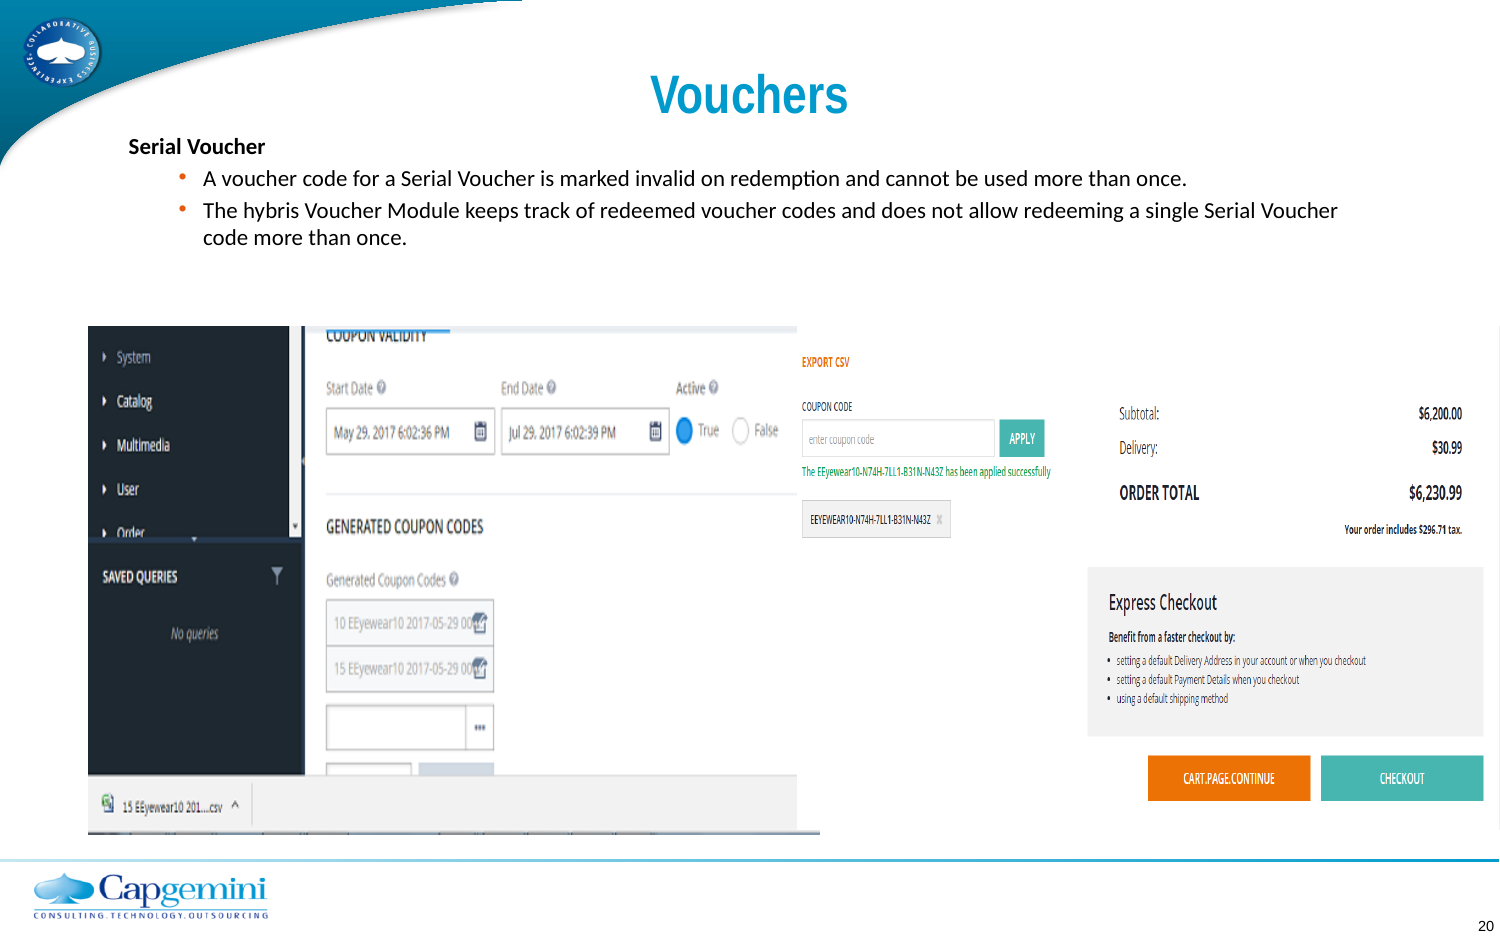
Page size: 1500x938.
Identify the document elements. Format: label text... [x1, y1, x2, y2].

title Vouchers [0, 0, 1500, 163]
slide_number 20 [1470, 919, 1500, 936]
list Serial Voucher A voucher code for a Serial Voucher is marked invalid on redemption and cannot be used more than once. The hybris Voucher Module keeps track of redeemed voucher codes and does not allow redeeming a single Serial Voucher code more than once. [88, 125, 1377, 292]
picture [32, 872, 269, 919]
picture [88, 326, 1500, 836]
